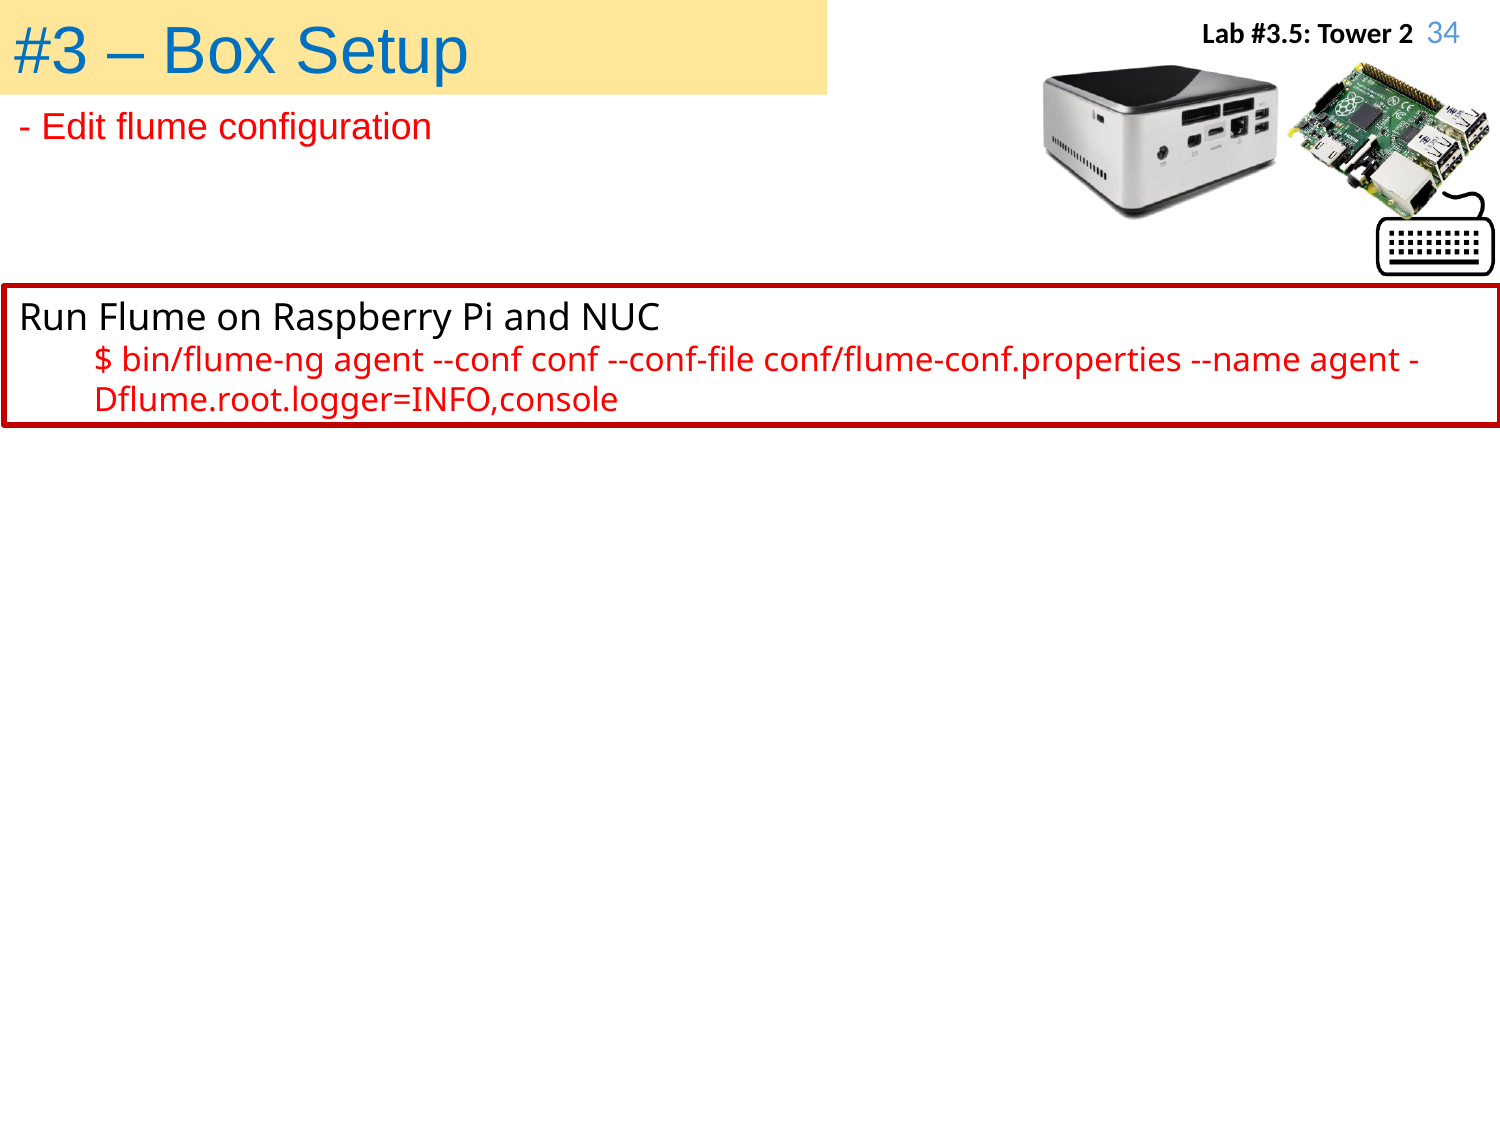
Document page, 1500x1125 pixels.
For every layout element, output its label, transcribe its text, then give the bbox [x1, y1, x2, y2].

text_box - Edit flume configuration [3, 94, 1034, 155]
text_box Run Flume on Raspberry Pi and NUC $ bin/flume-ng agent --conf conf --conf-file conf/flume-conf.properties --name agent -Dflume.root.logger=INFO,console [4, 285, 1500, 426]
picture [1034, 47, 1500, 326]
text_box #3 – Box Setup [0, 0, 827, 95]
